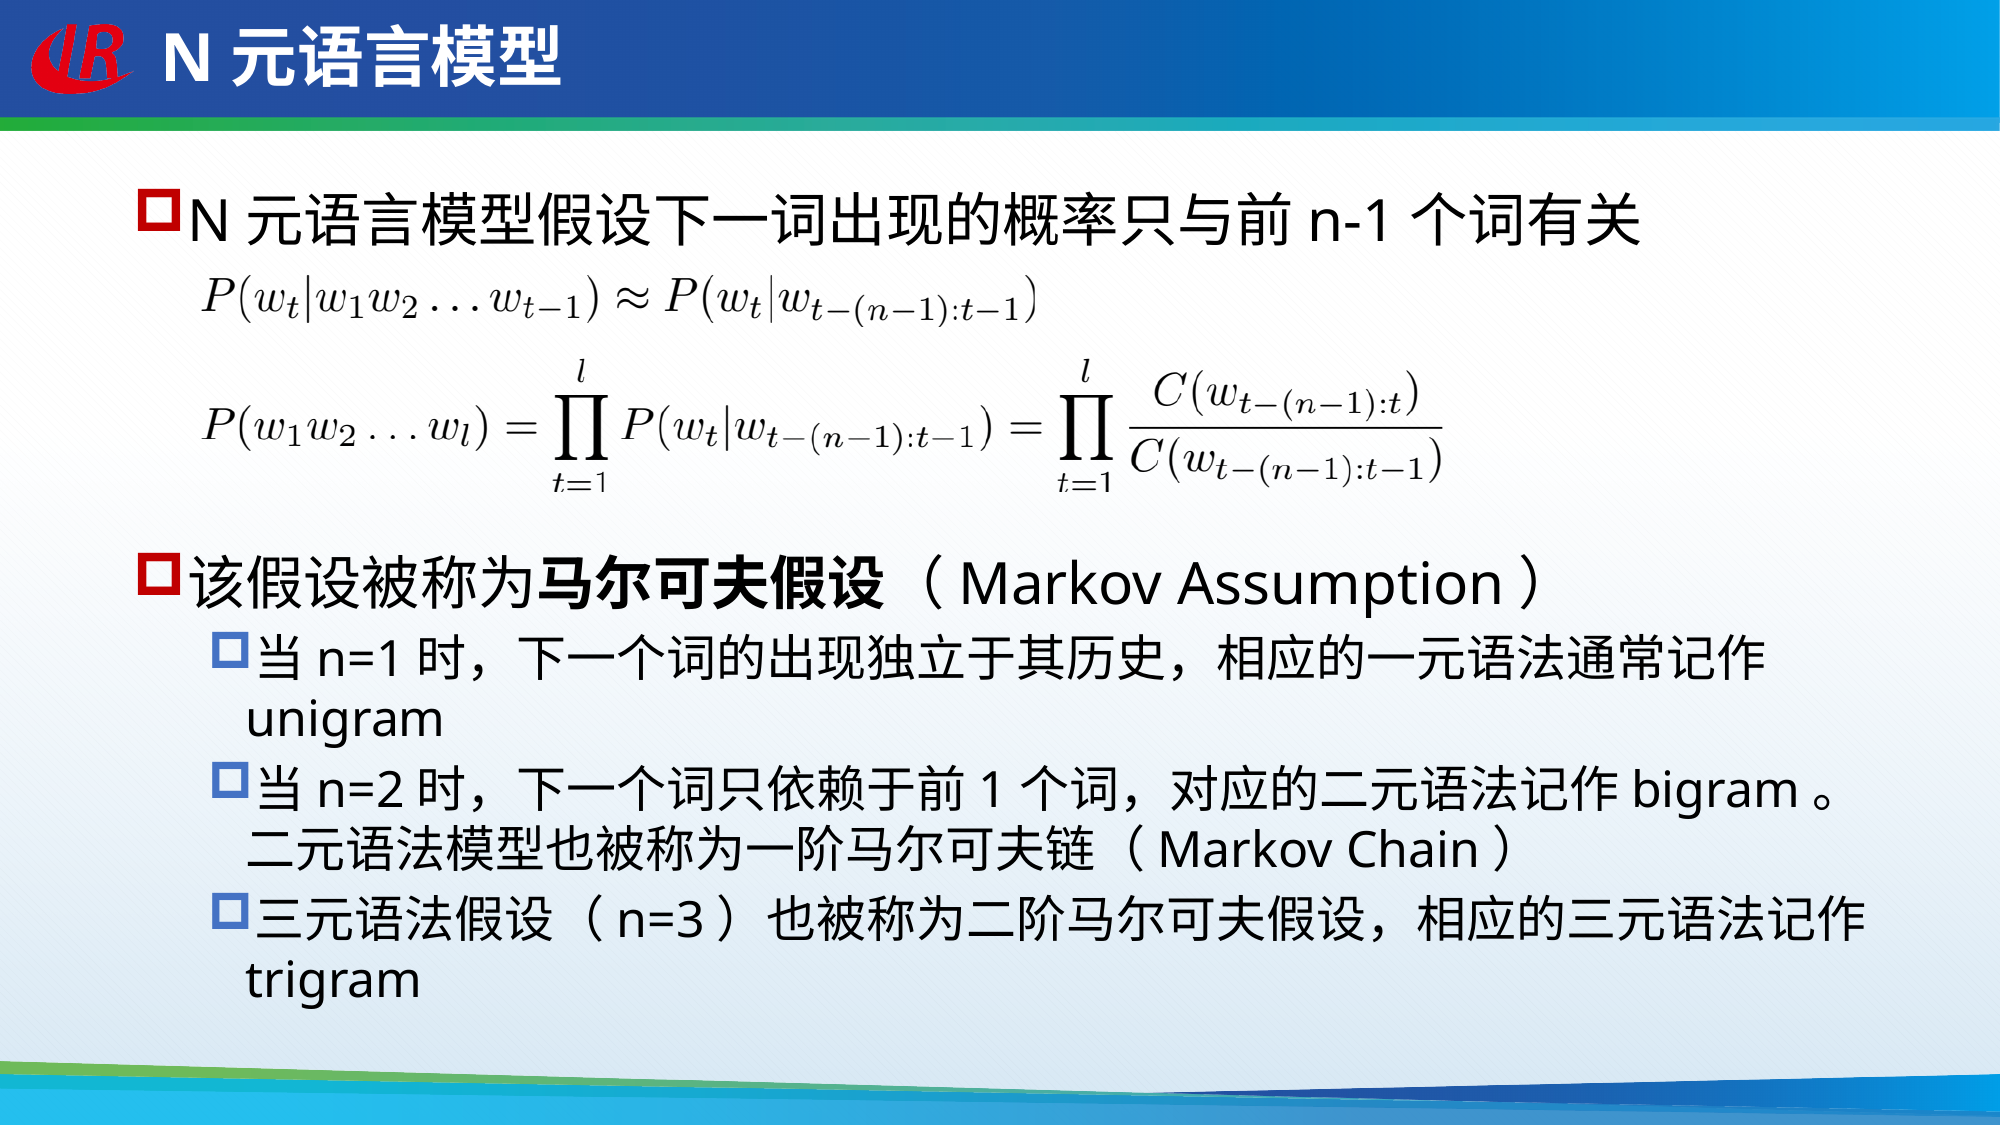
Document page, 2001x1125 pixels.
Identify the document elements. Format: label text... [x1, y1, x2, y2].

title N元语言模型 [145, 16, 1035, 96]
picture [0, 1061, 2000, 1125]
list N元语言模型假设下一词出现的概率只与前n-1个词有关 该假设被称为马尔可夫假设（Markov Assumption） 当n=1时，下一个词的出现独立于其历史，相应的一元语法通常记作unigram 当n=2时，下一个词只依赖于前1个词，对应的二元语法记作bigram。二元语法模型也被称为一阶马尔可夫链（Markov Chain） 三元语法假设（n=3）也被称为二阶马尔可夫假设，相应的三元语法记作trigram [118, 175, 1890, 1047]
picture [0, 0, 2000, 131]
picture [200, 274, 1035, 327]
picture [200, 358, 1443, 492]
